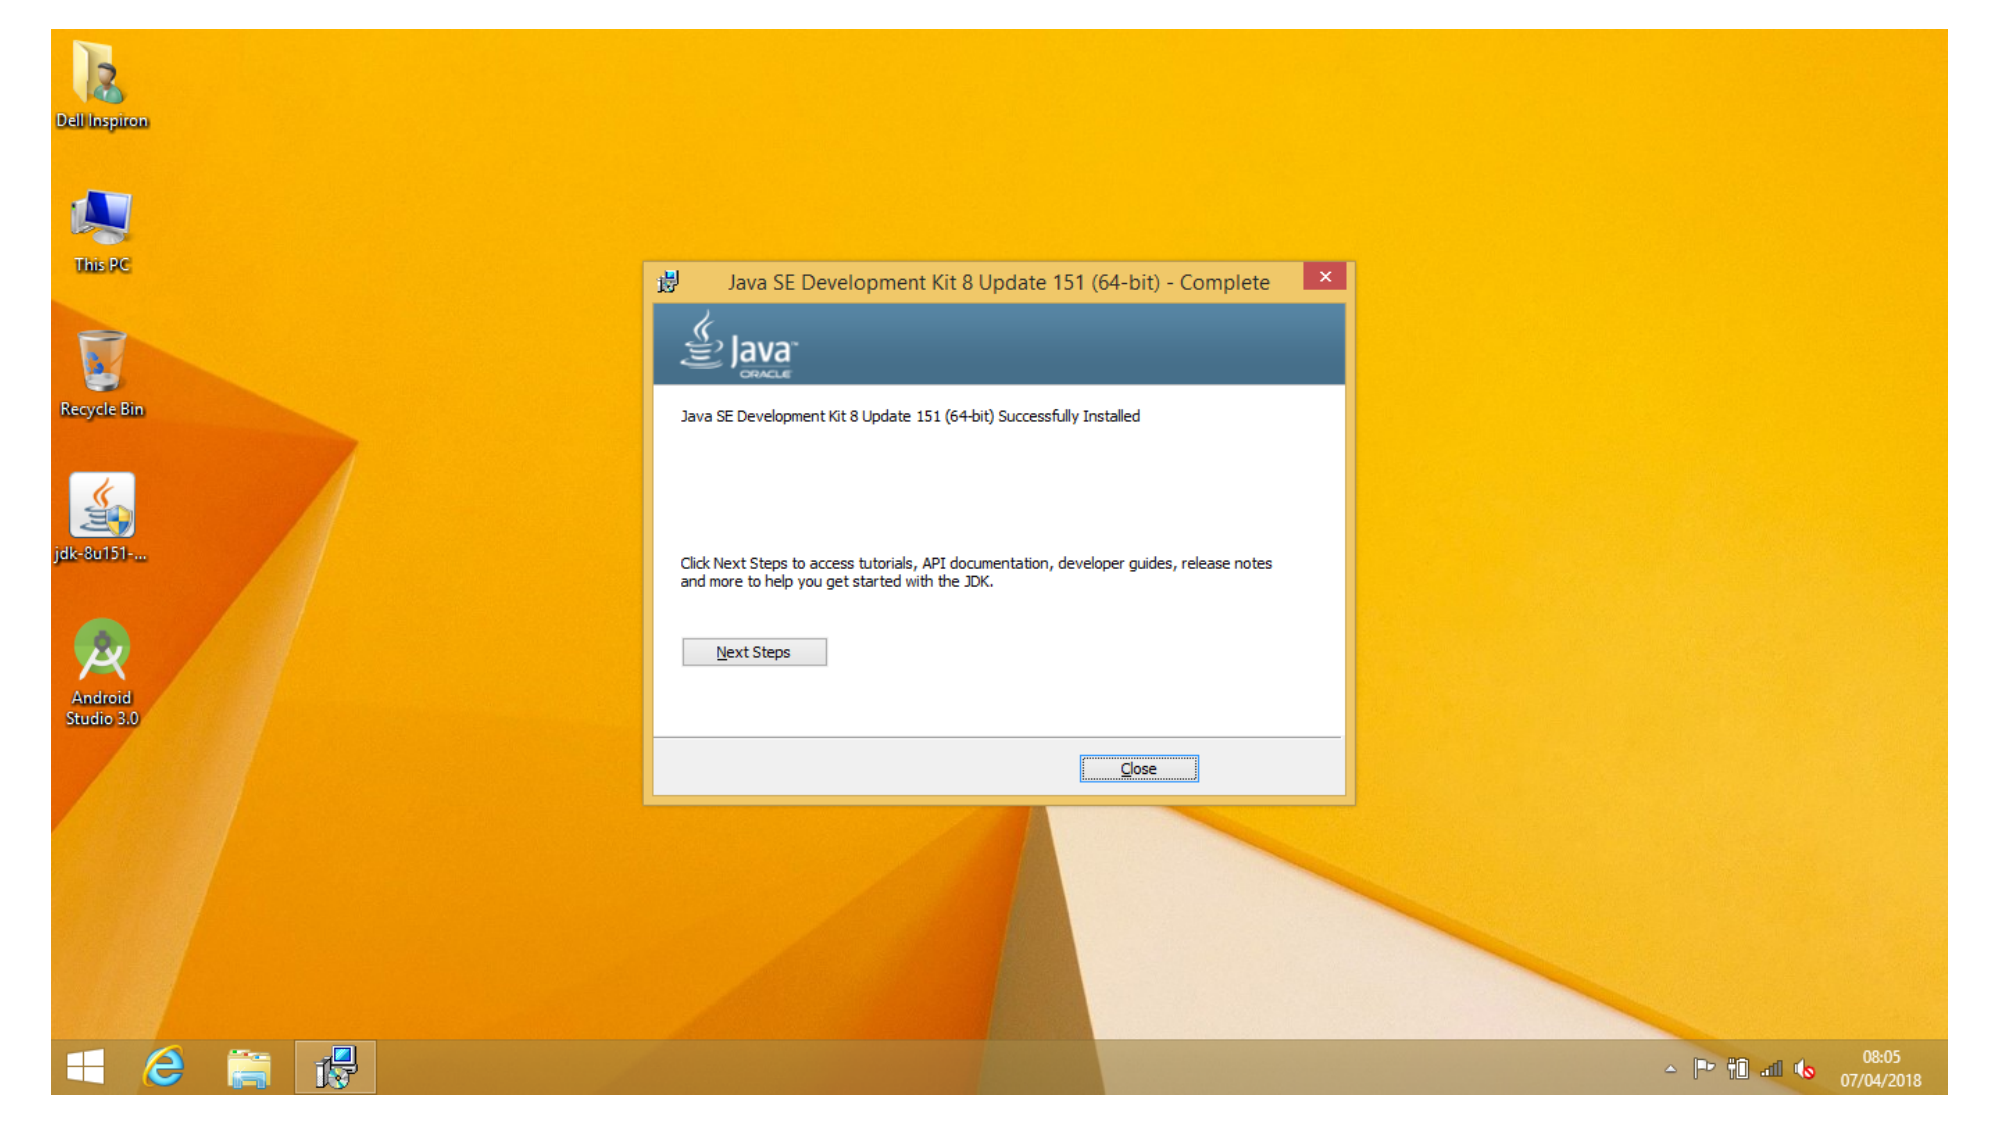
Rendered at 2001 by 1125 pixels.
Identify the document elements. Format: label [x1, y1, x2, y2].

list [51, 29, 1948, 1095]
